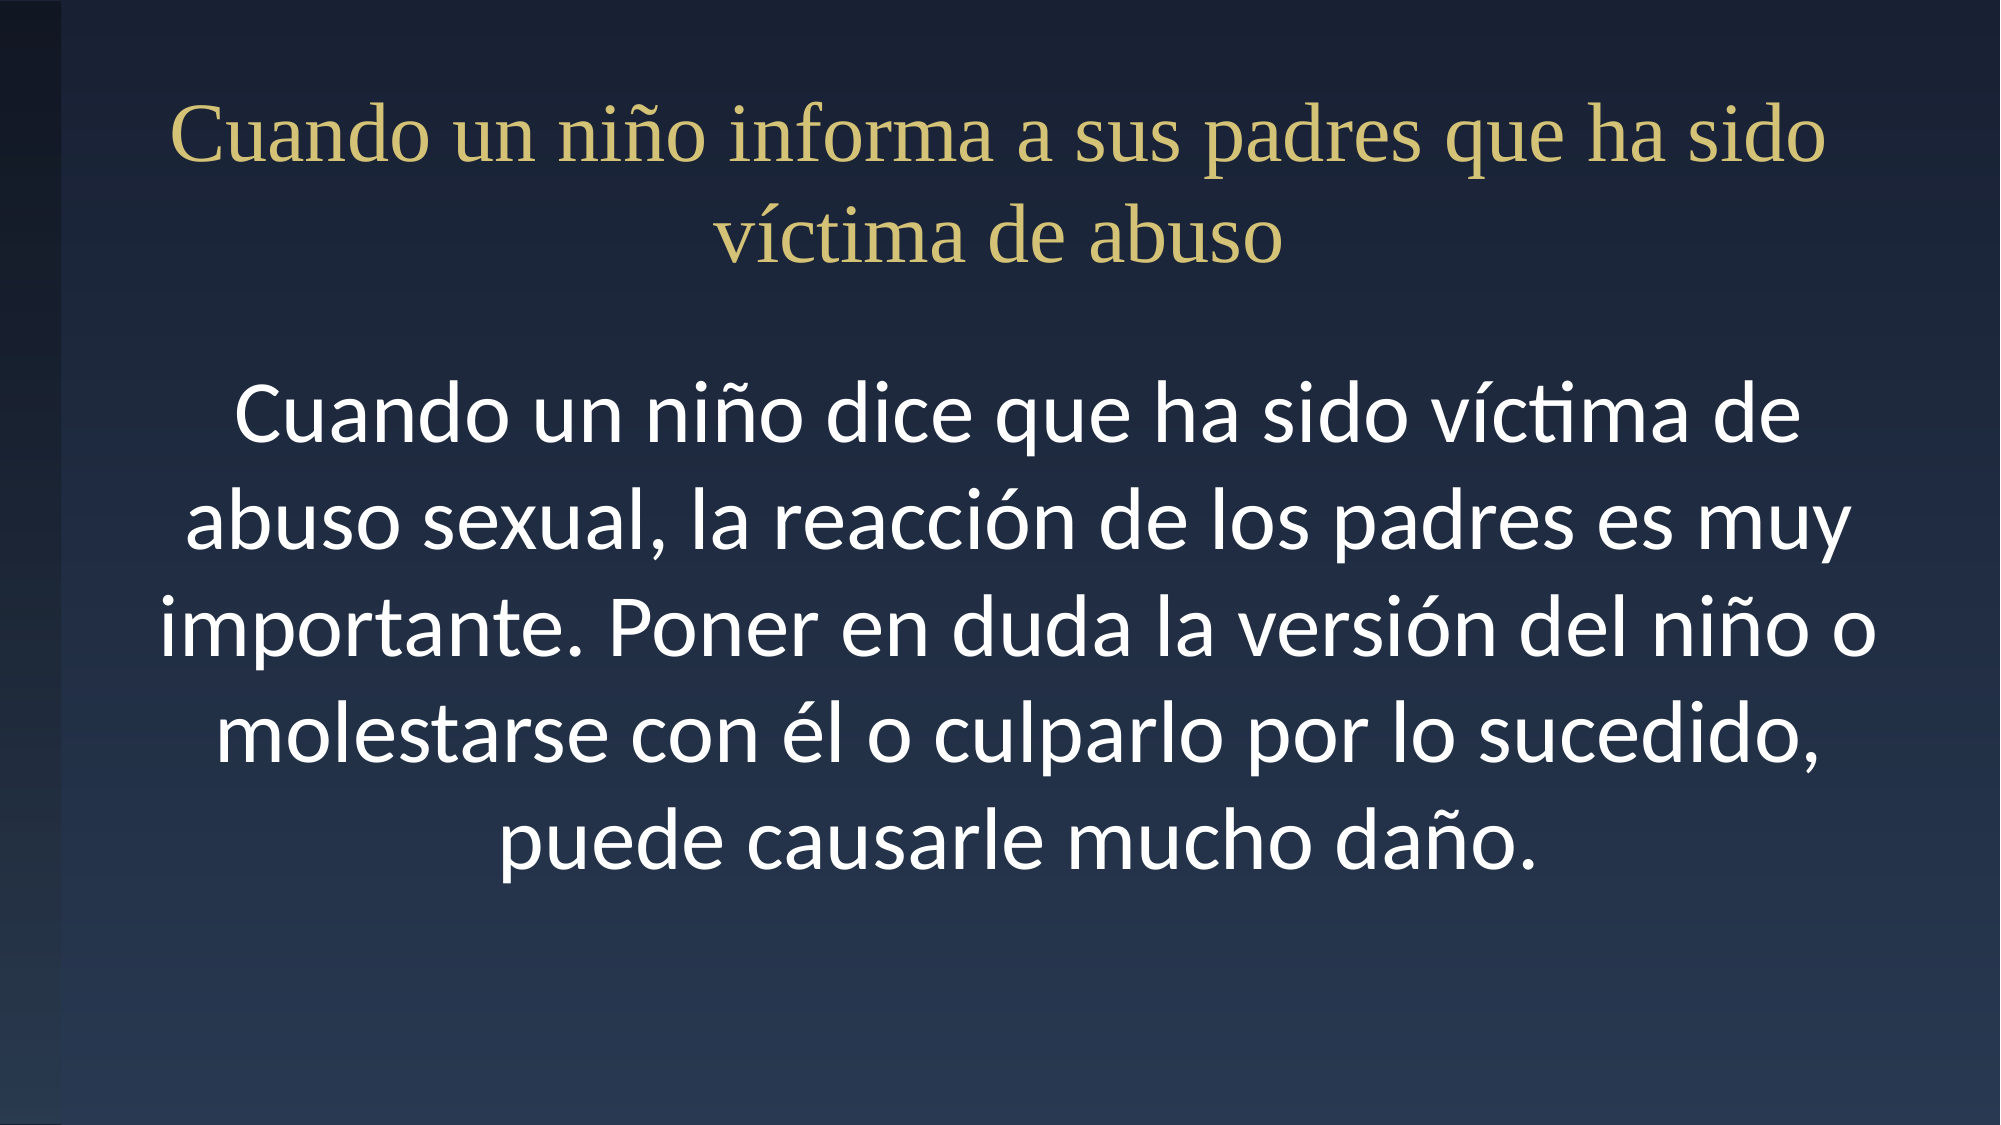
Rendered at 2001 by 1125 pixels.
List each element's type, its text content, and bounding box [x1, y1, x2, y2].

list Cuando un niño dice que ha sido víctima de abuso sexual, la reacción de los padres es muy importante. Poner en duda la versión del niño o molestarse con él o culparlo por lo sucedido, puede causarle mucho daño. [119, 346, 1920, 961]
title Cuando un niño informa a sus padres que ha sido víctima de abuso [99, 68, 1900, 289]
